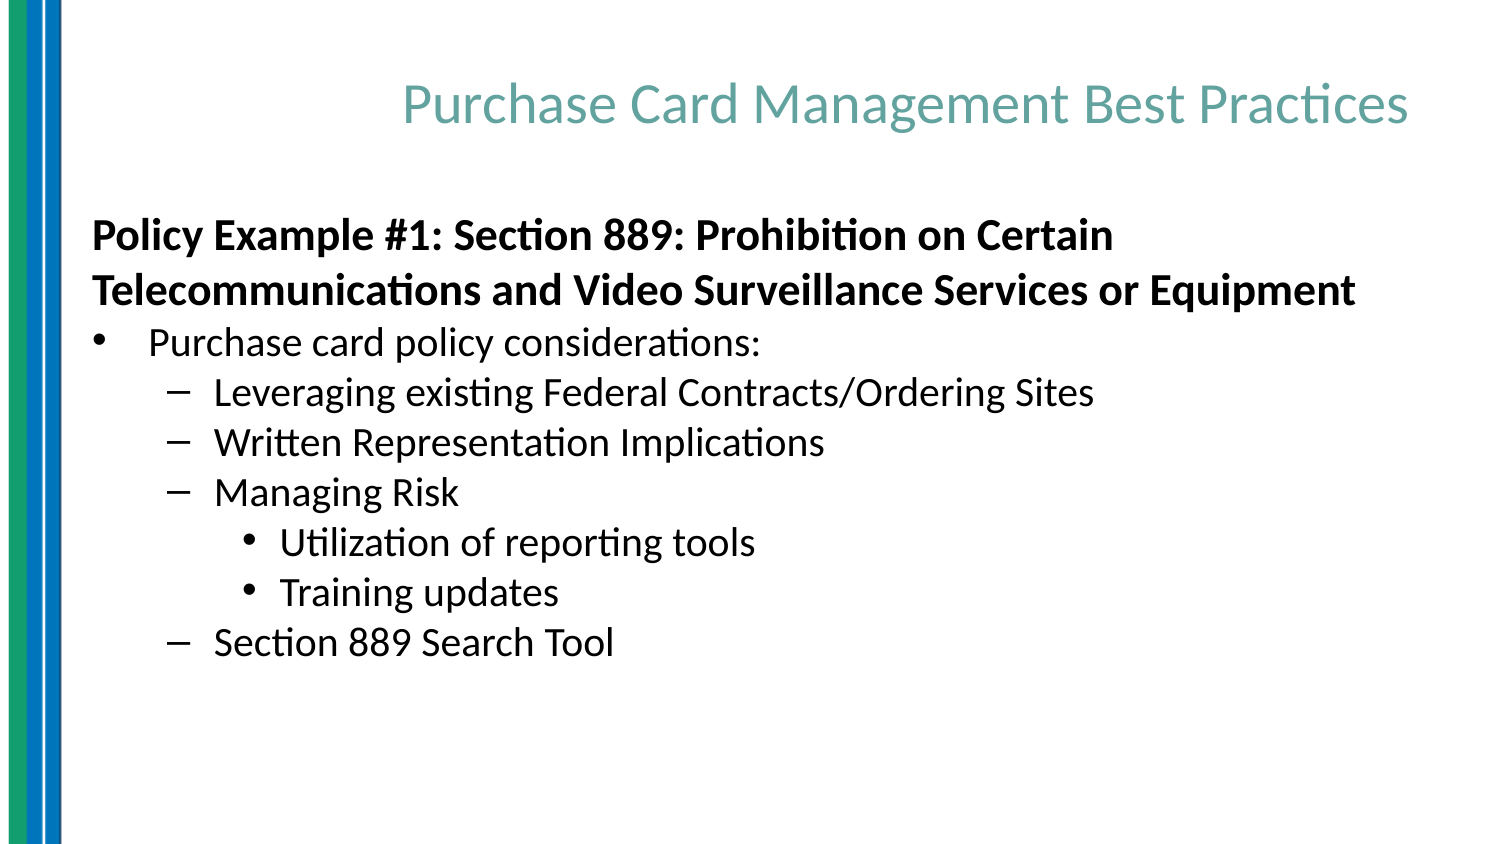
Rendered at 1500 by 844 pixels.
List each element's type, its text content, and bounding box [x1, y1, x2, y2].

picture [29, 0, 1500, 844]
picture [0, 0, 26, 844]
list Policy Example #1: Section 889: Prohibition on Certain Telecommunications and Video Surveillance Services or Equipment Purchase card policy considerations: Leveraging existing Federal Contracts/Ordering Sites Written Representation Implications Managing Risk Utilization of reporting tools Training updates Section 889 Search Tool [75, 196, 1425, 754]
text_box [112, 285, 1388, 732]
title Purchase Card Management Best Practices [75, 19, 1425, 143]
